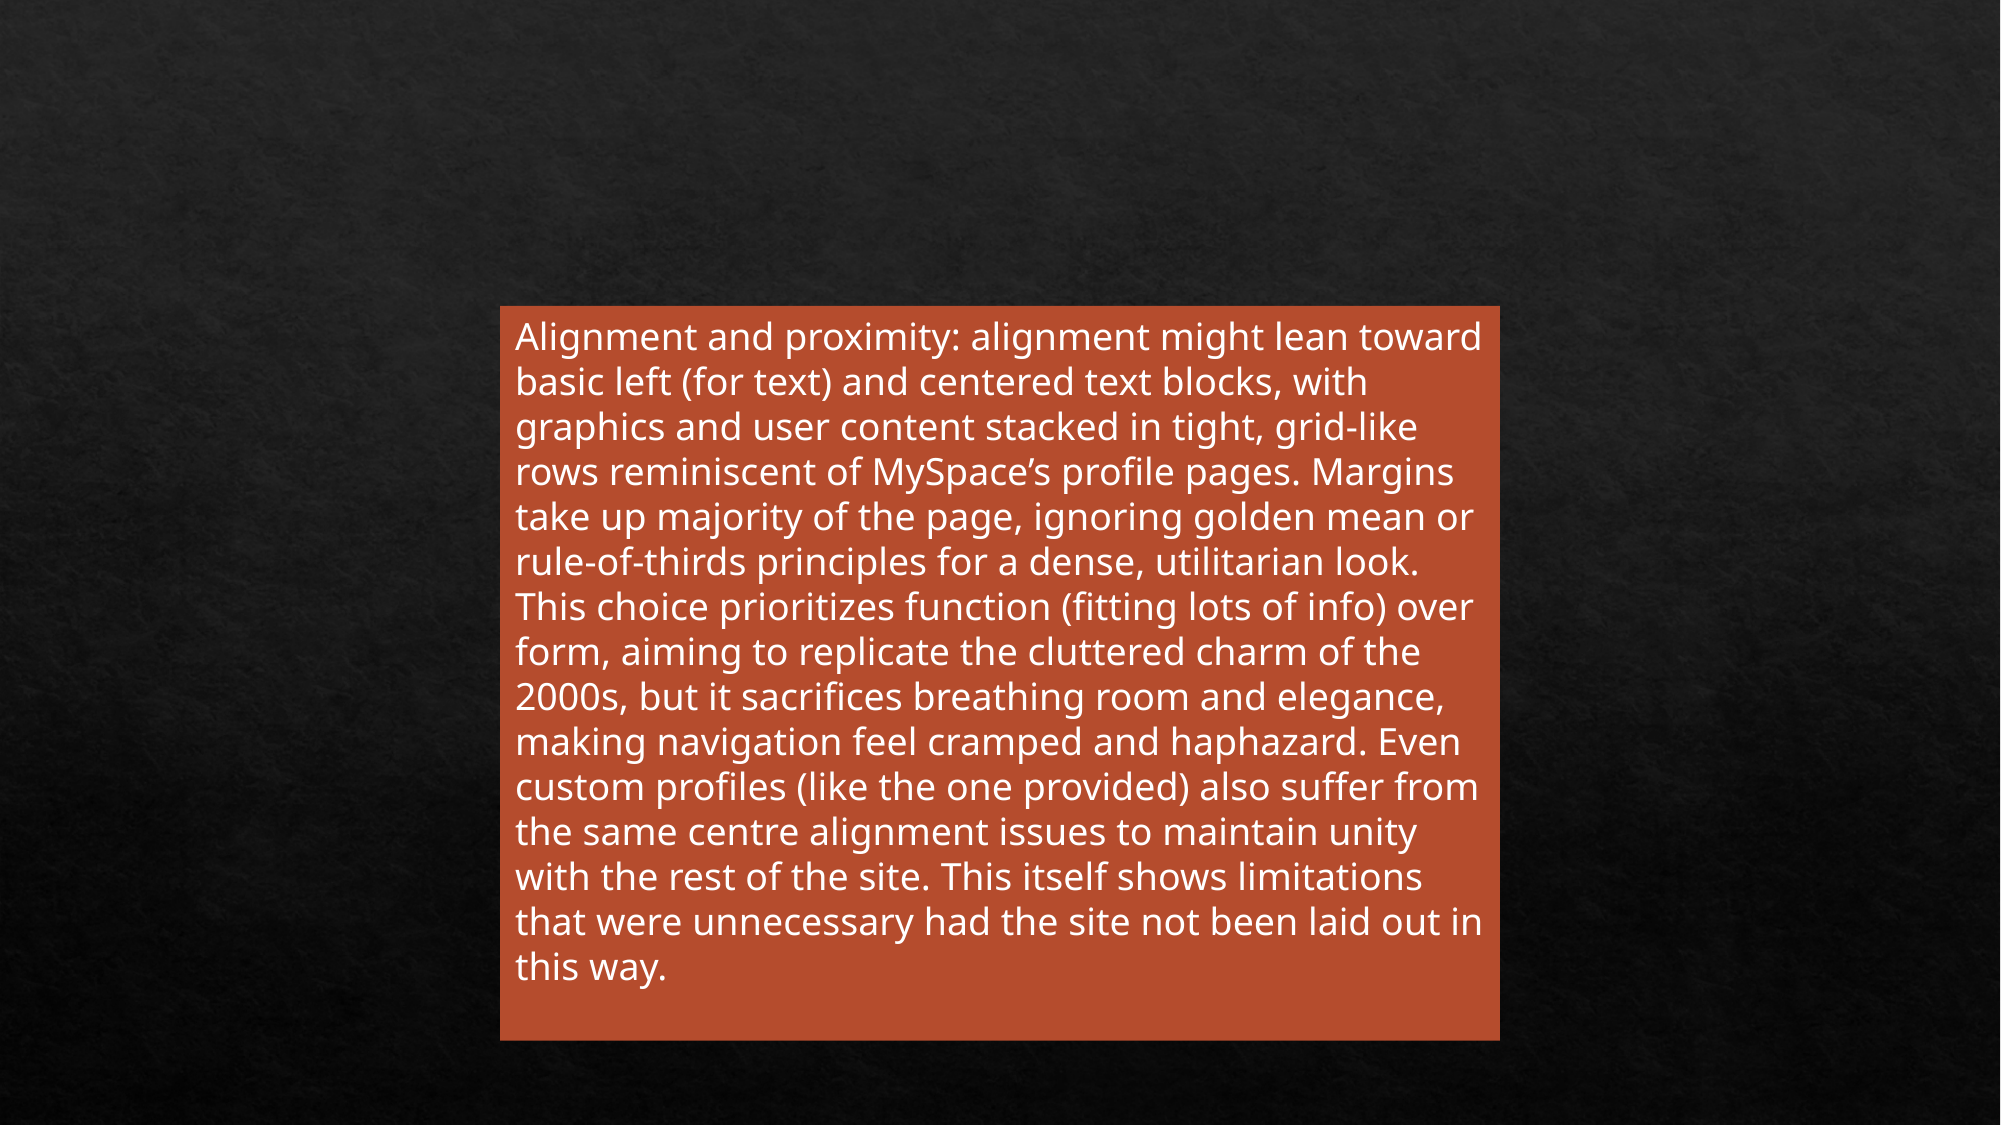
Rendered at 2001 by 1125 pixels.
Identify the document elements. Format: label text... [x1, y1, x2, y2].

text_box Alignment and proximity: alignment might lean toward basic left (for text) and centered text blocks, with graphics and user content stacked in tight, grid-like rows reminiscent of MySpace’s profile pages. Margins take up majority of the page, ignoring golden mean or rule-of-thirds principles for a dense, utilitarian look. This choice prioritizes function (fitting lots of info) over form, aiming to replicate the cluttered charm of the 2000s, but it sacrifices breathing room and elegance, making navigation feel cramped and haphazard. Even custom profiles (like the one provided) also suffer from the same centre alignment issues to maintain unity with the rest of the site. This itself shows limitations that were unnecessary had the site not been laid out in this way. [500, 305, 1500, 1041]
